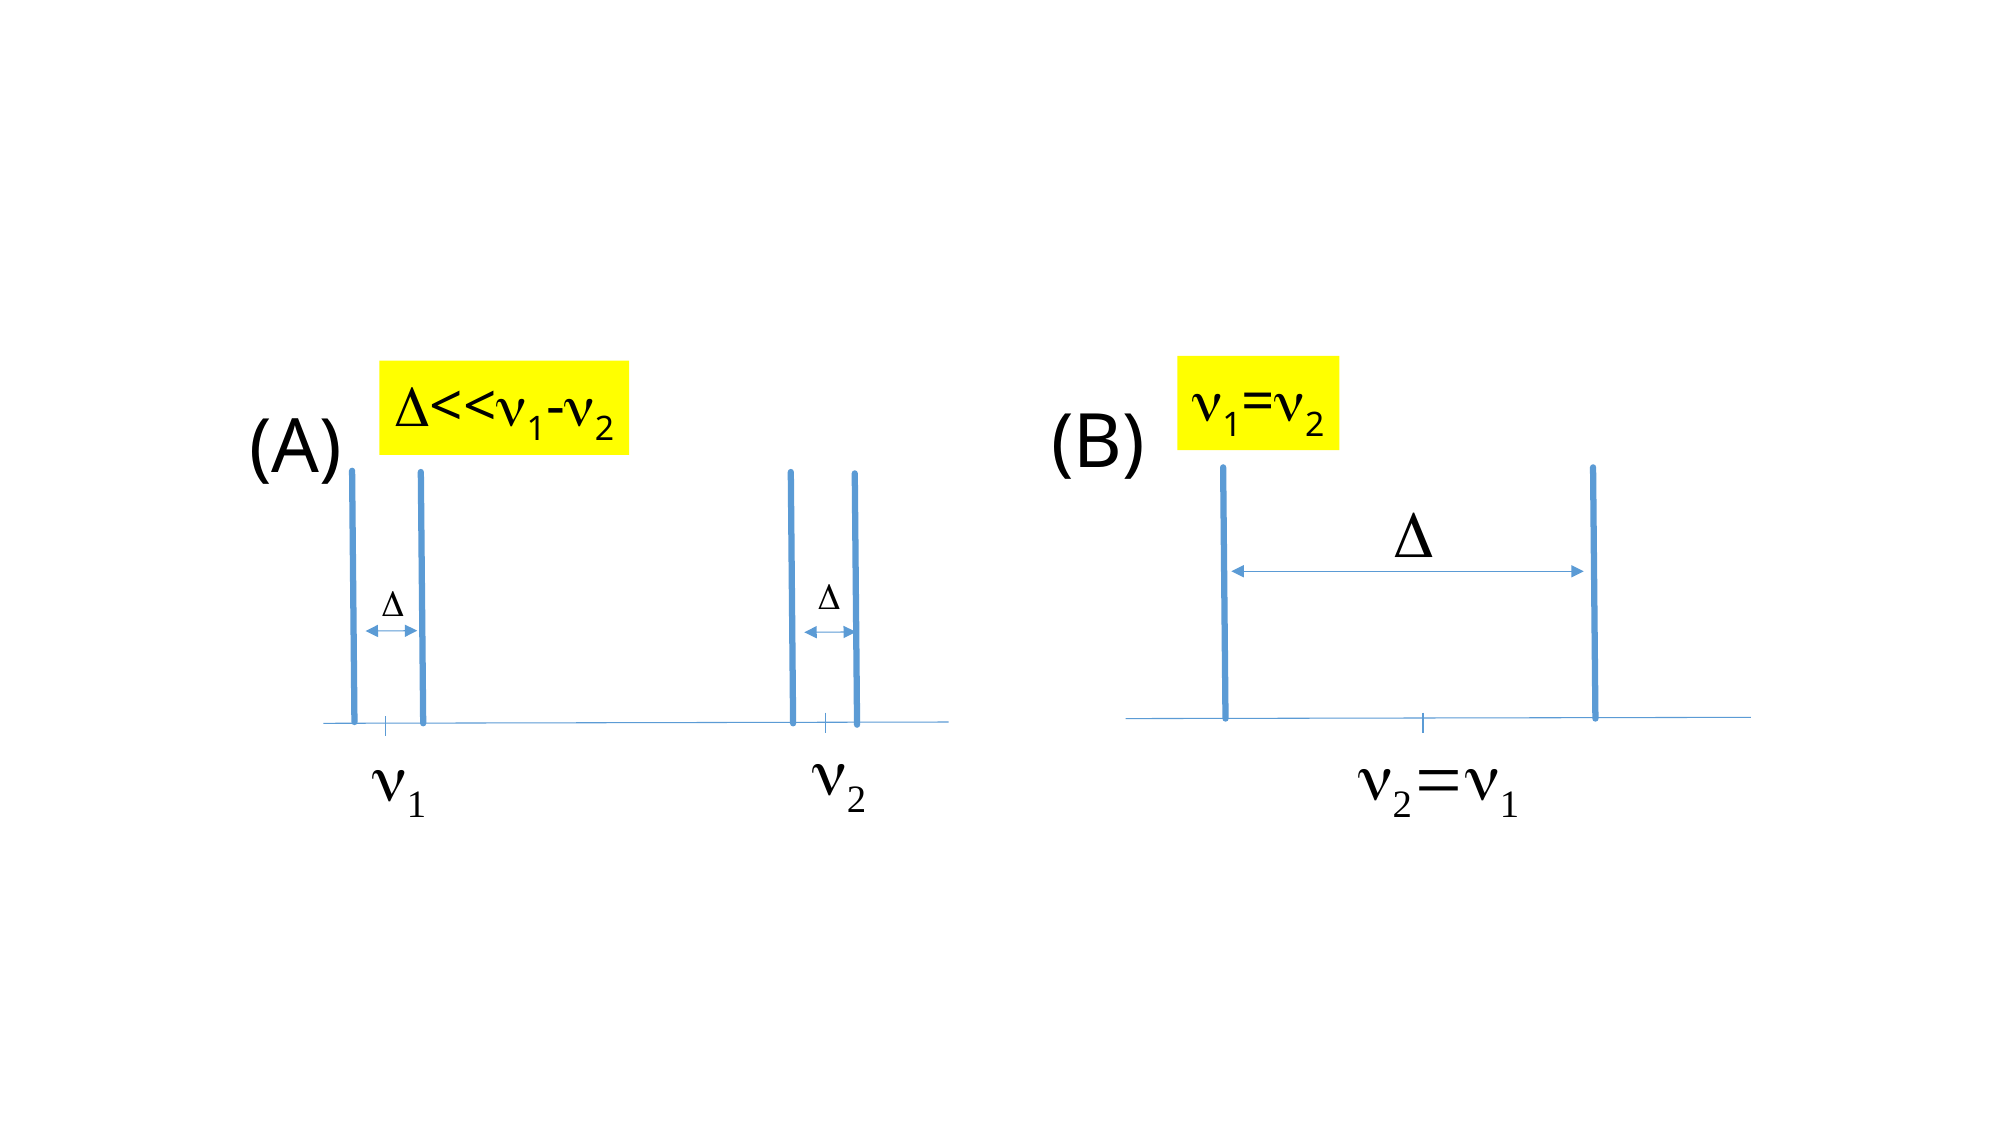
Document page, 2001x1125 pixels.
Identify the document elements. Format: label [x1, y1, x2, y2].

text_box [230, 355, 1751, 823]
